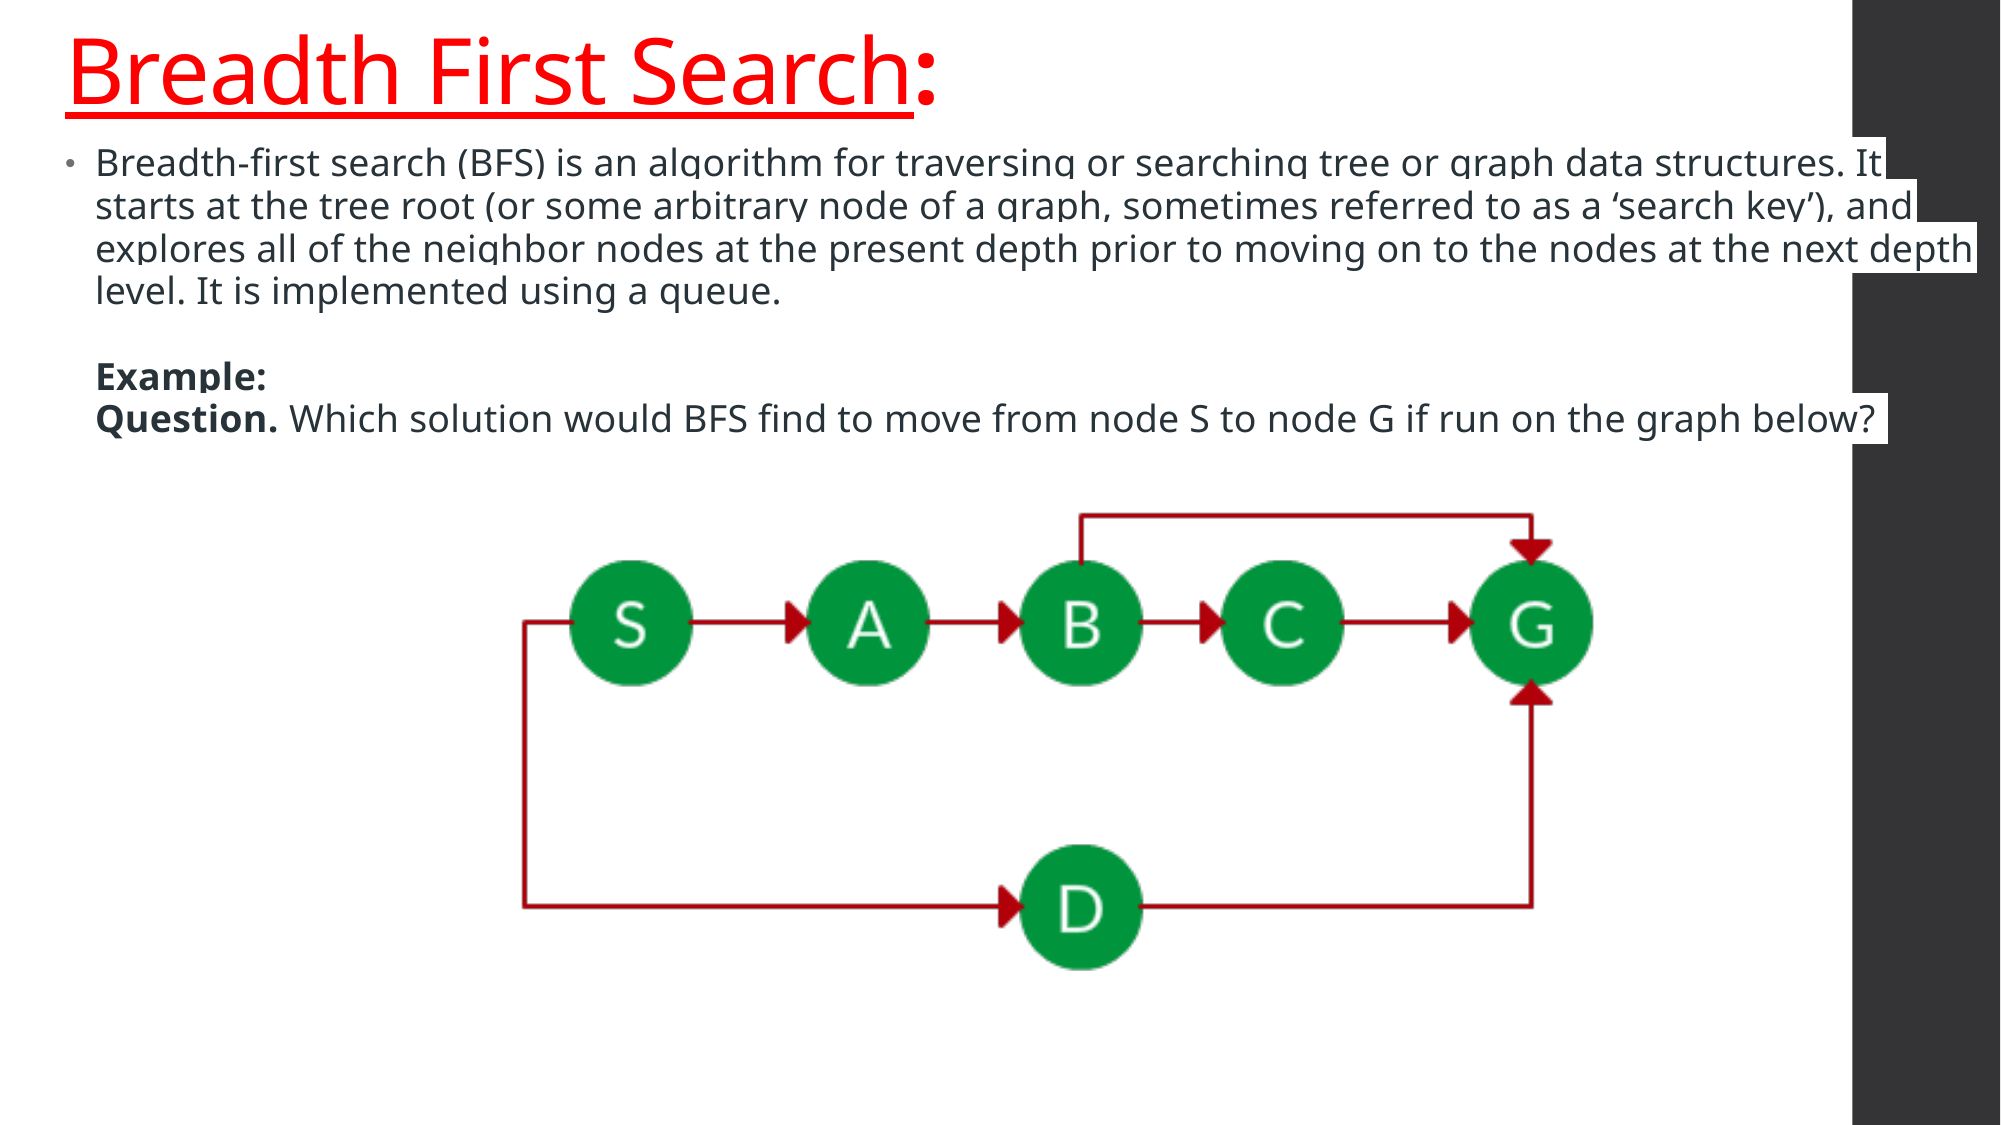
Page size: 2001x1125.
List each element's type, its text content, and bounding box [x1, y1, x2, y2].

title Breadth First Search: [50, 0, 1797, 135]
picture [504, 495, 1603, 991]
list Breadth-first search (BFS) is an algorithm for traversing or searching tree or graph data structures. It starts at the tree root (or some arbitrary node of a graph, sometimes referred to as a ‘search key’), and explores all of the neighbor nodes at the present depth prior to moving on to the nodes at the next depth level. It is implemented using a queue. Example: Question. Which solution would BFS find to move from node S to node G if run on the graph below? [50, 135, 2000, 849]
